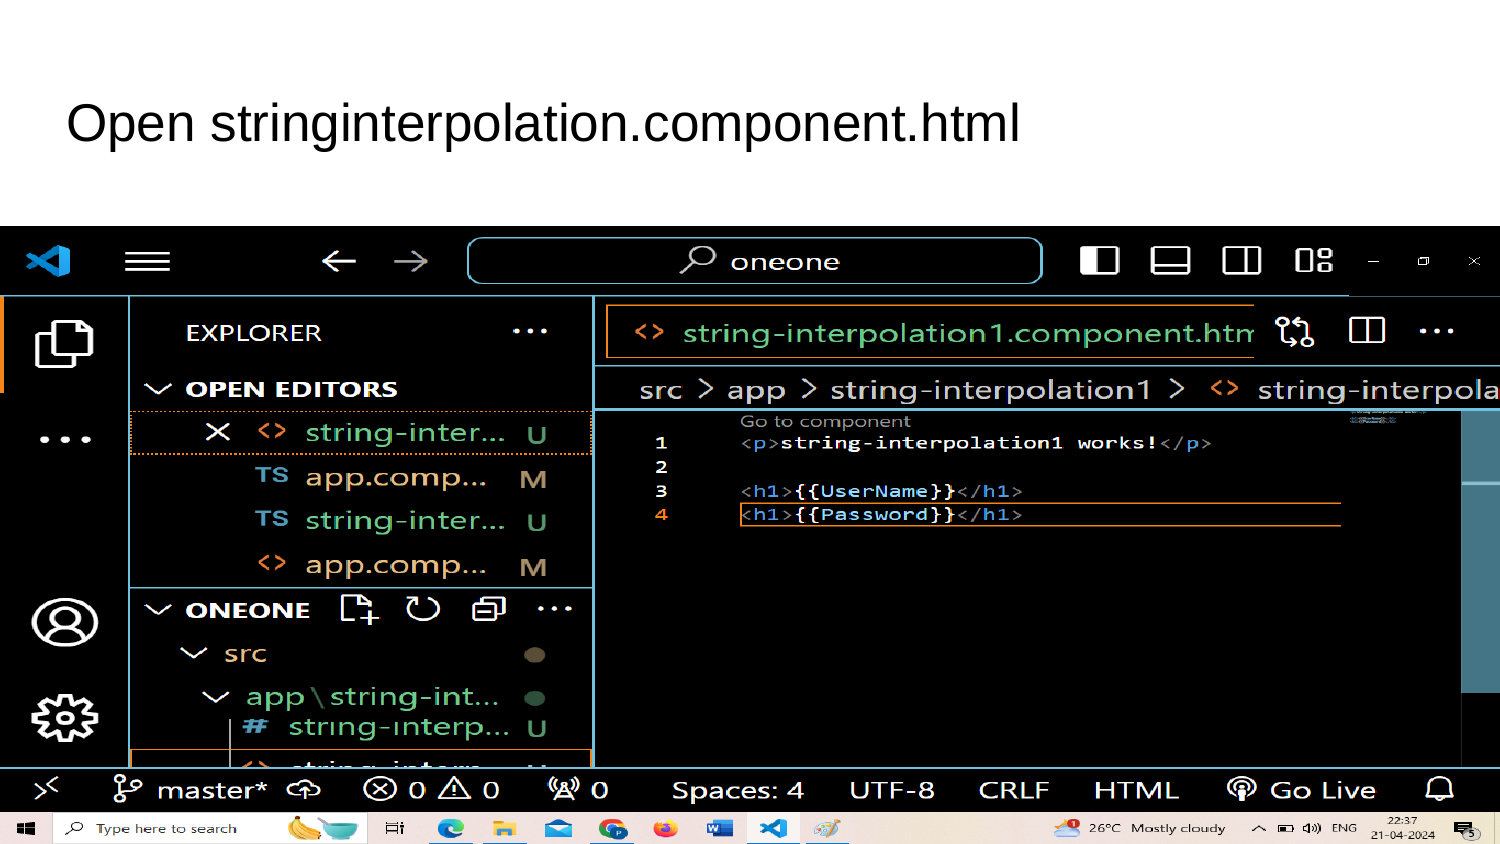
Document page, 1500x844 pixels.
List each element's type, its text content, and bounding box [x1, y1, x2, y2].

picture [0, 226, 1500, 844]
title Open stringinterpolation.component.html [51, 72, 1449, 167]
